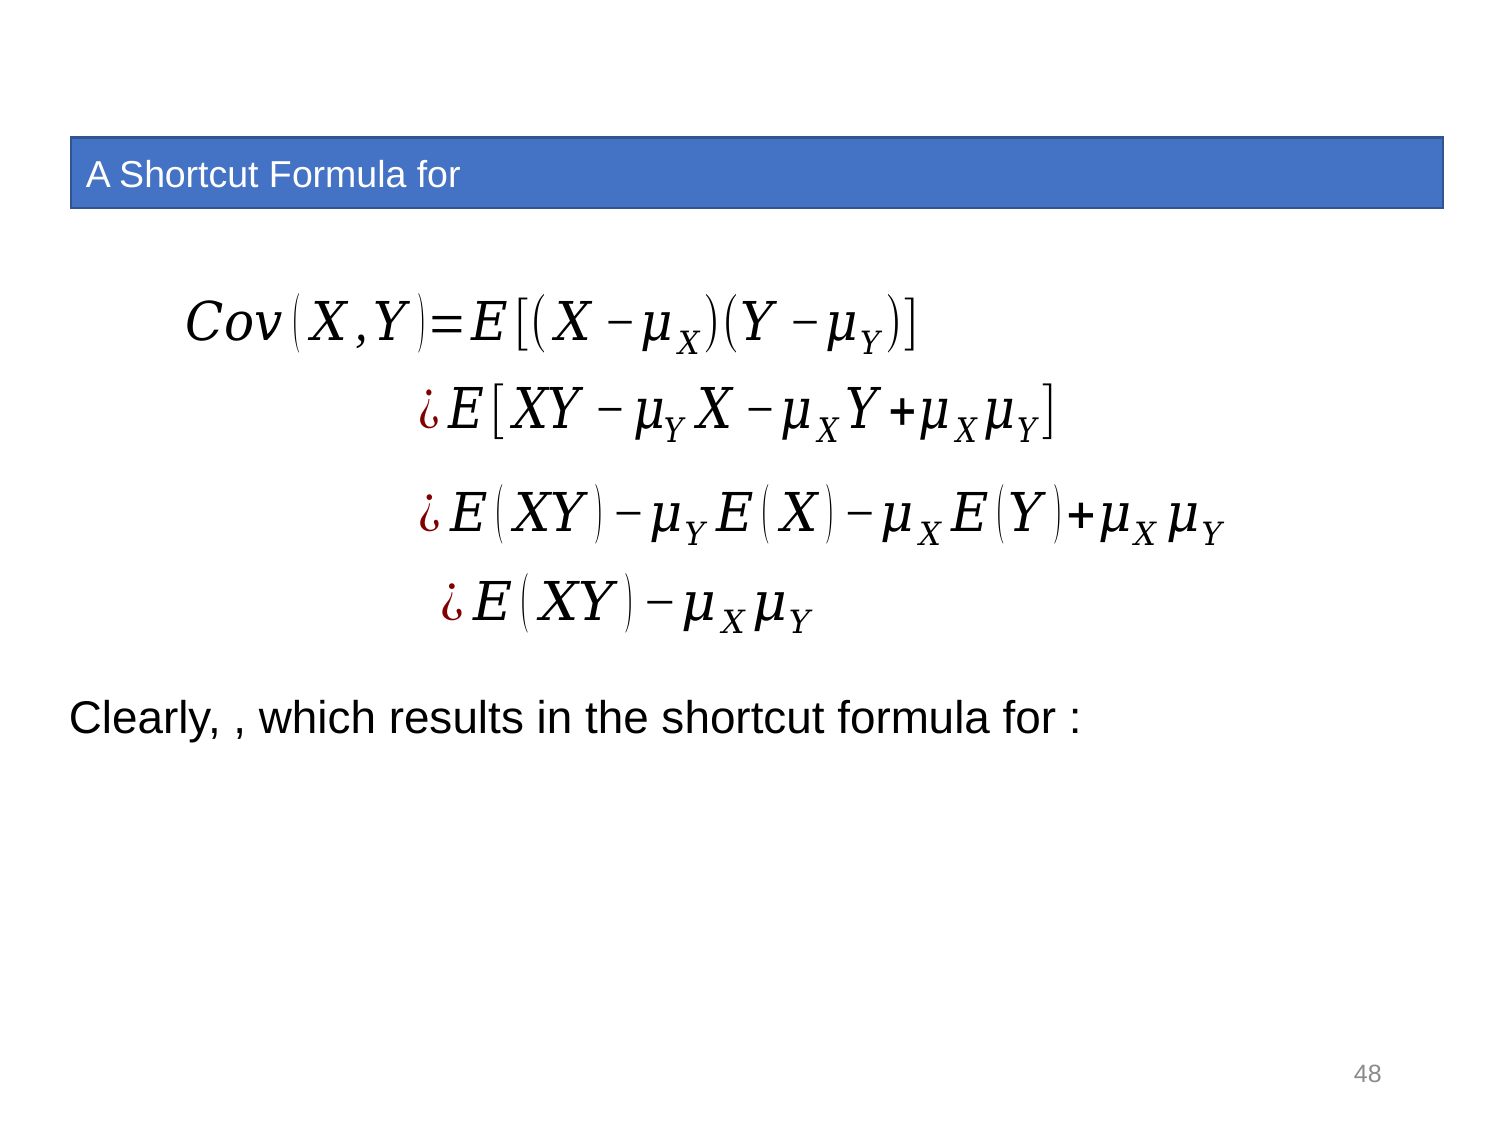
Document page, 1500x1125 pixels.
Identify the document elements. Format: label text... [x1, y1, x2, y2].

slide_number 48 [1059, 1042, 1397, 1103]
